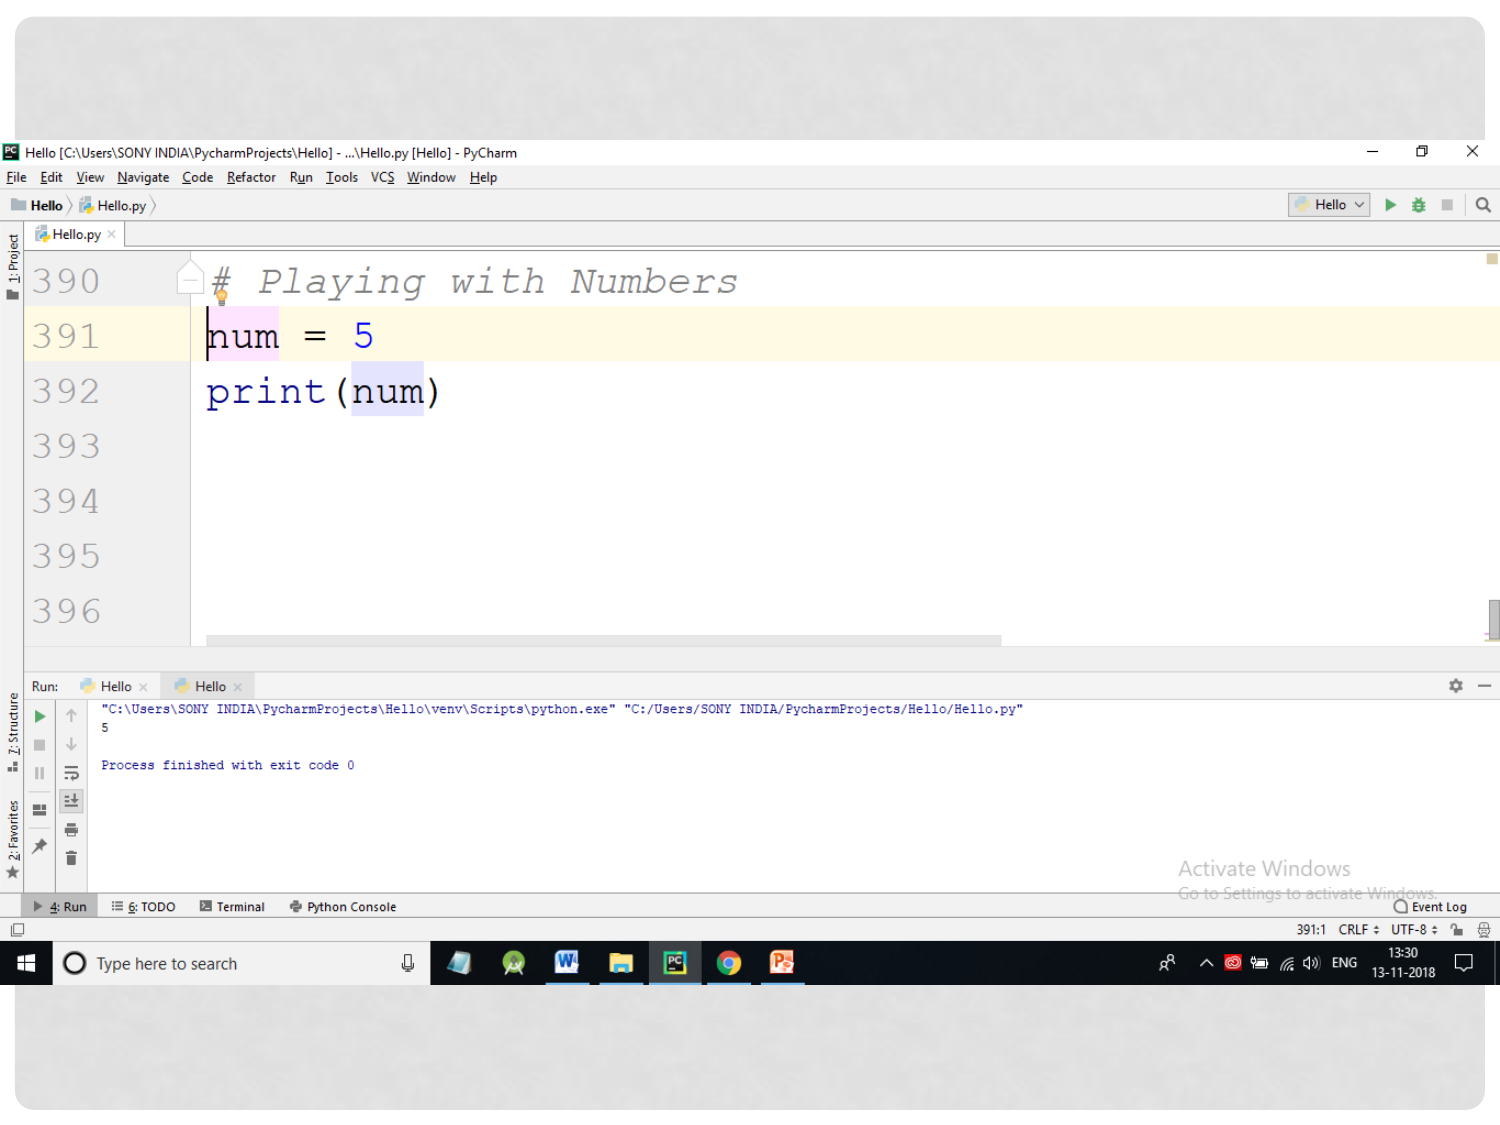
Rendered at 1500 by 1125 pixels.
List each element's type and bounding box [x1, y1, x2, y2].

picture [0, 140, 1500, 985]
